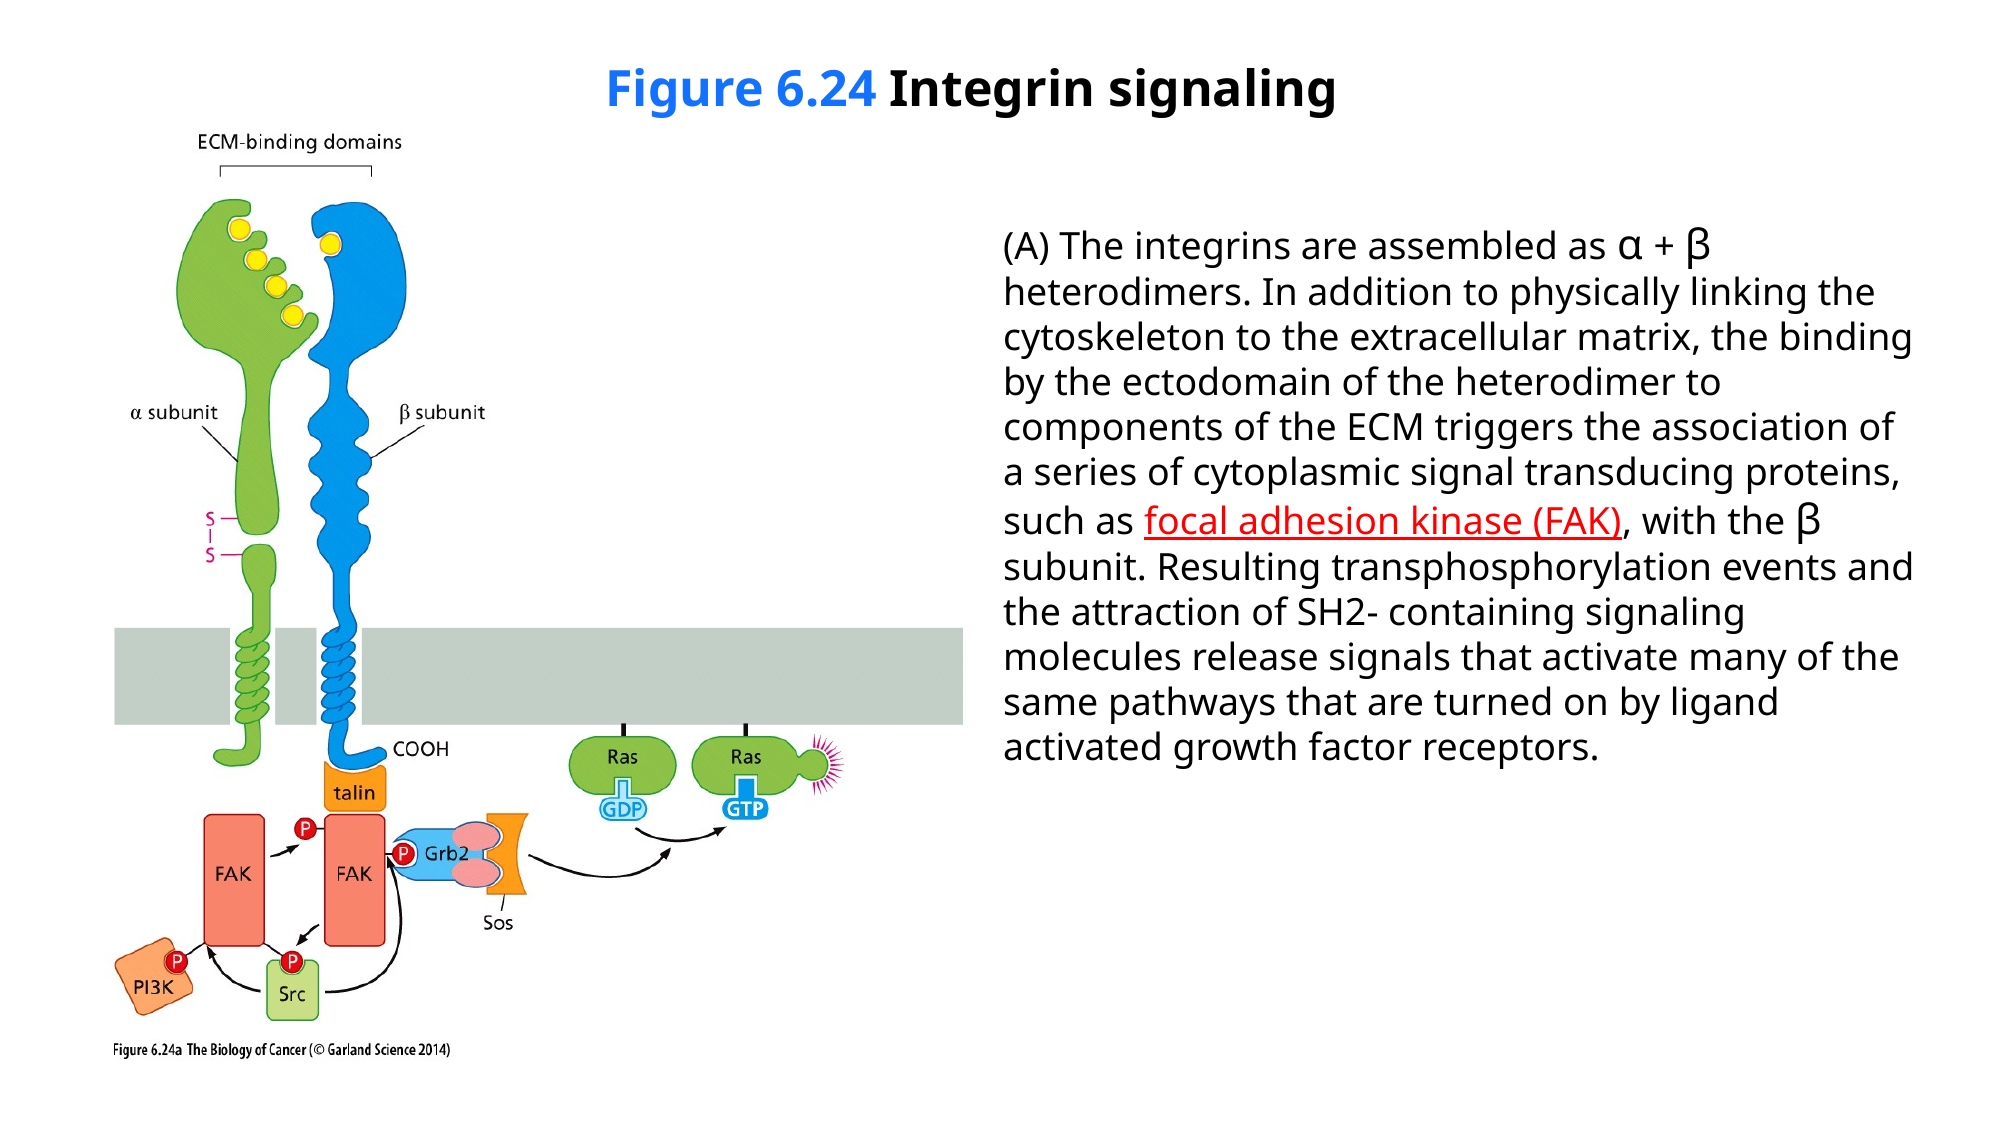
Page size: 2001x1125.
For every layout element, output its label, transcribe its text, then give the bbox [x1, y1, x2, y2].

picture [105, 124, 972, 1062]
text_box (A) The integrins are assembled as α + β heterodimers. In addition to physically linking the cytoskeleton to the extracellular matrix, the binding by the ectodomain of the heterodimer to components of the ECM triggers the association of a series of cytoplasmic signal transducing proteins, such as focal adhesion kinase (FAK), with the β subunit. Resulting transphosphorylation events and the attraction of SH2- containing signaling molecules release signals that activate many of the same pathways that are turned on by ligand activated growth factor receptors. [988, 210, 1934, 776]
text_box Figure 6.24 Integrin signaling [590, 48, 1354, 124]
